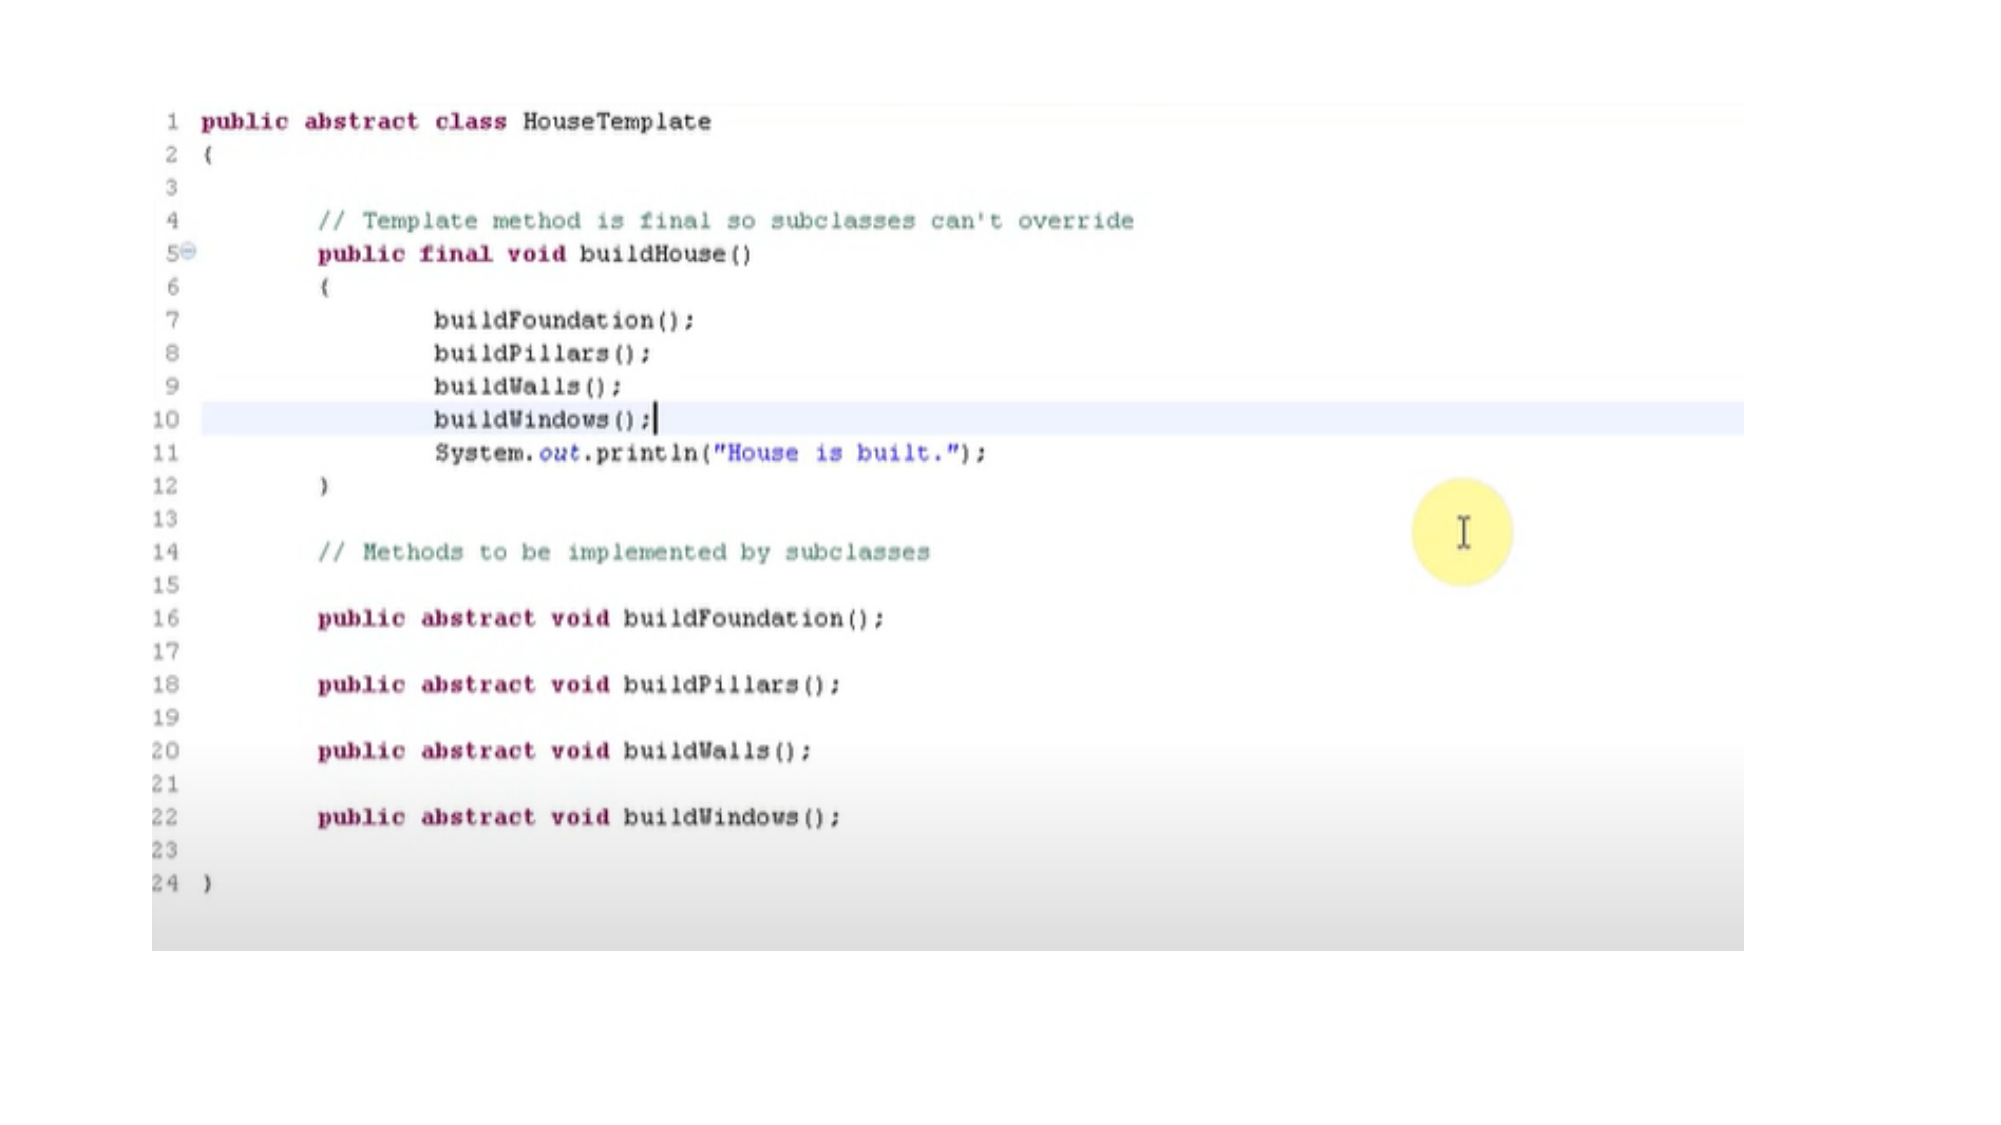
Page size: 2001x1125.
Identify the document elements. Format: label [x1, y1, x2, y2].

list [152, 102, 1744, 951]
